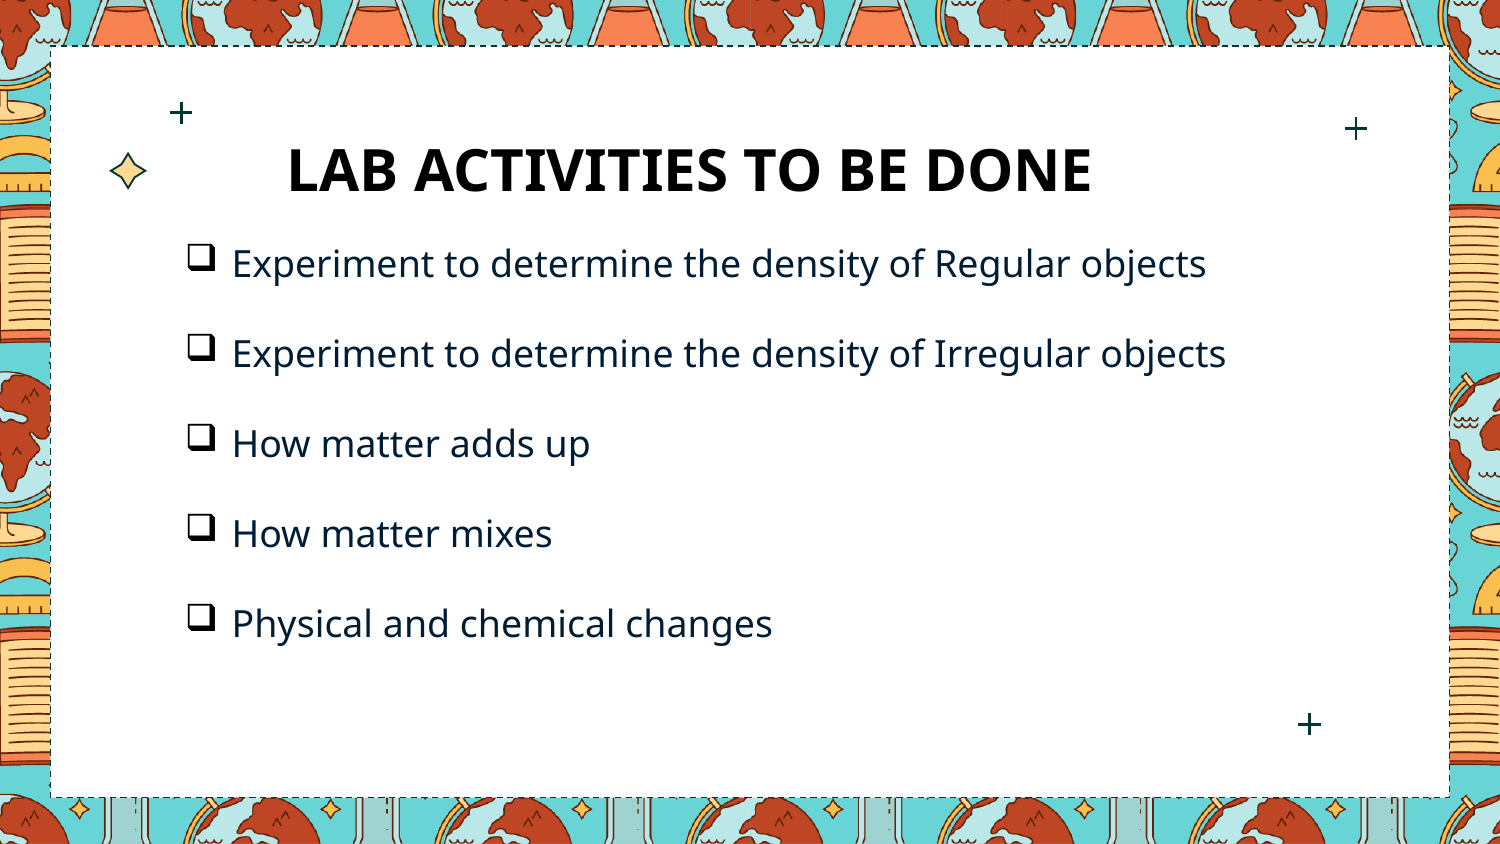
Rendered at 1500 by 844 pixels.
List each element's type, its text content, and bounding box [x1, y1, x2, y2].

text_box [169, 101, 193, 124]
text_box Experiment to determine the density of Regular objects Experiment to determine the density of Irregular objects How matter adds up How matter mixes Physical and chemical changes [170, 232, 1311, 653]
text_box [108, 151, 148, 191]
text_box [1344, 117, 1368, 140]
text_box LAB ACTIVITIES TO BE DONE [157, 125, 1223, 211]
picture [0, 0, 1500, 844]
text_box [1298, 712, 1321, 736]
